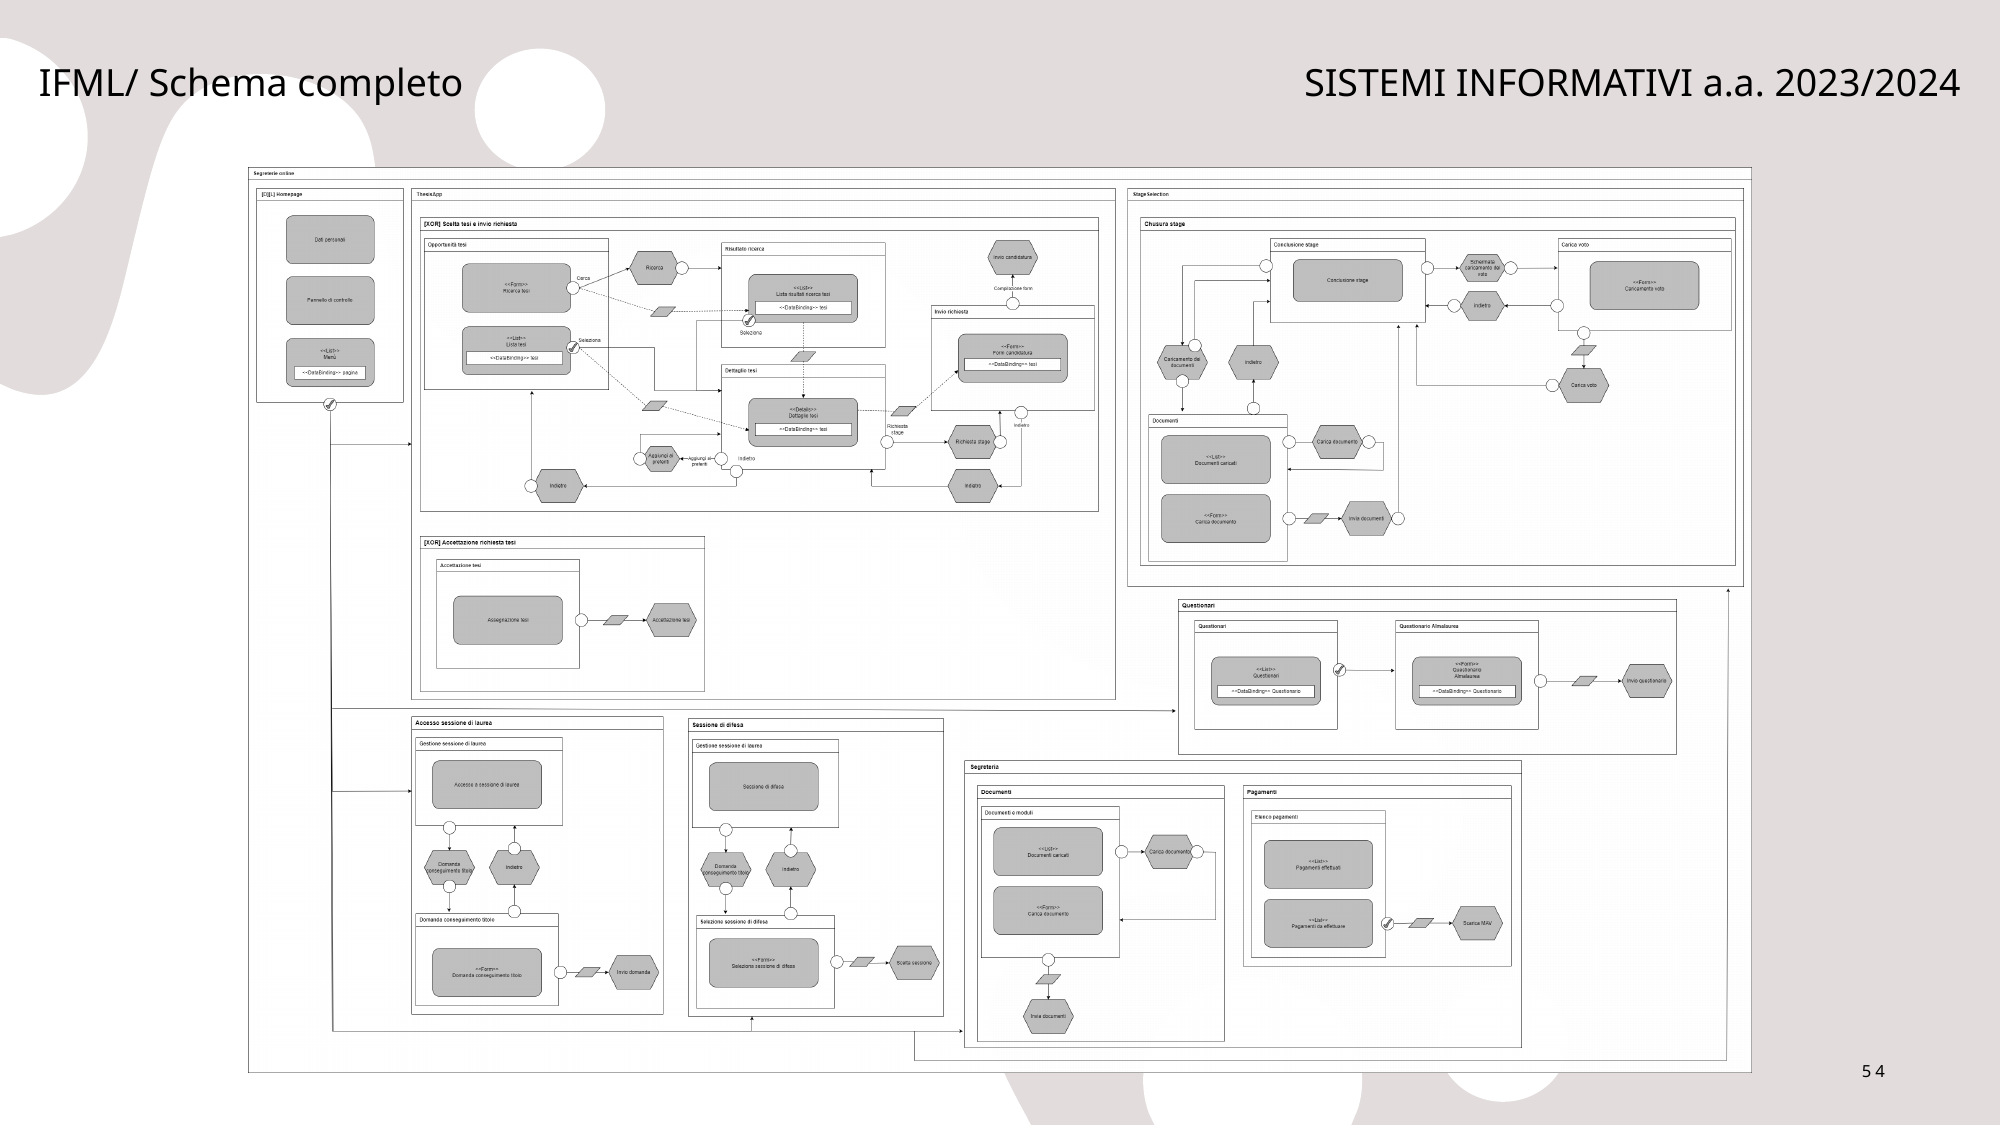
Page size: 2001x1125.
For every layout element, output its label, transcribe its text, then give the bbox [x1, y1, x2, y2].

text_box SISTEMI INFORMATIVI a.a. 2023/2024 [1277, 51, 1976, 112]
slide_number 54 [1662, 1042, 1900, 1103]
text_box IFML/ Schema completo [24, 51, 791, 112]
picture [248, 167, 1752, 1073]
